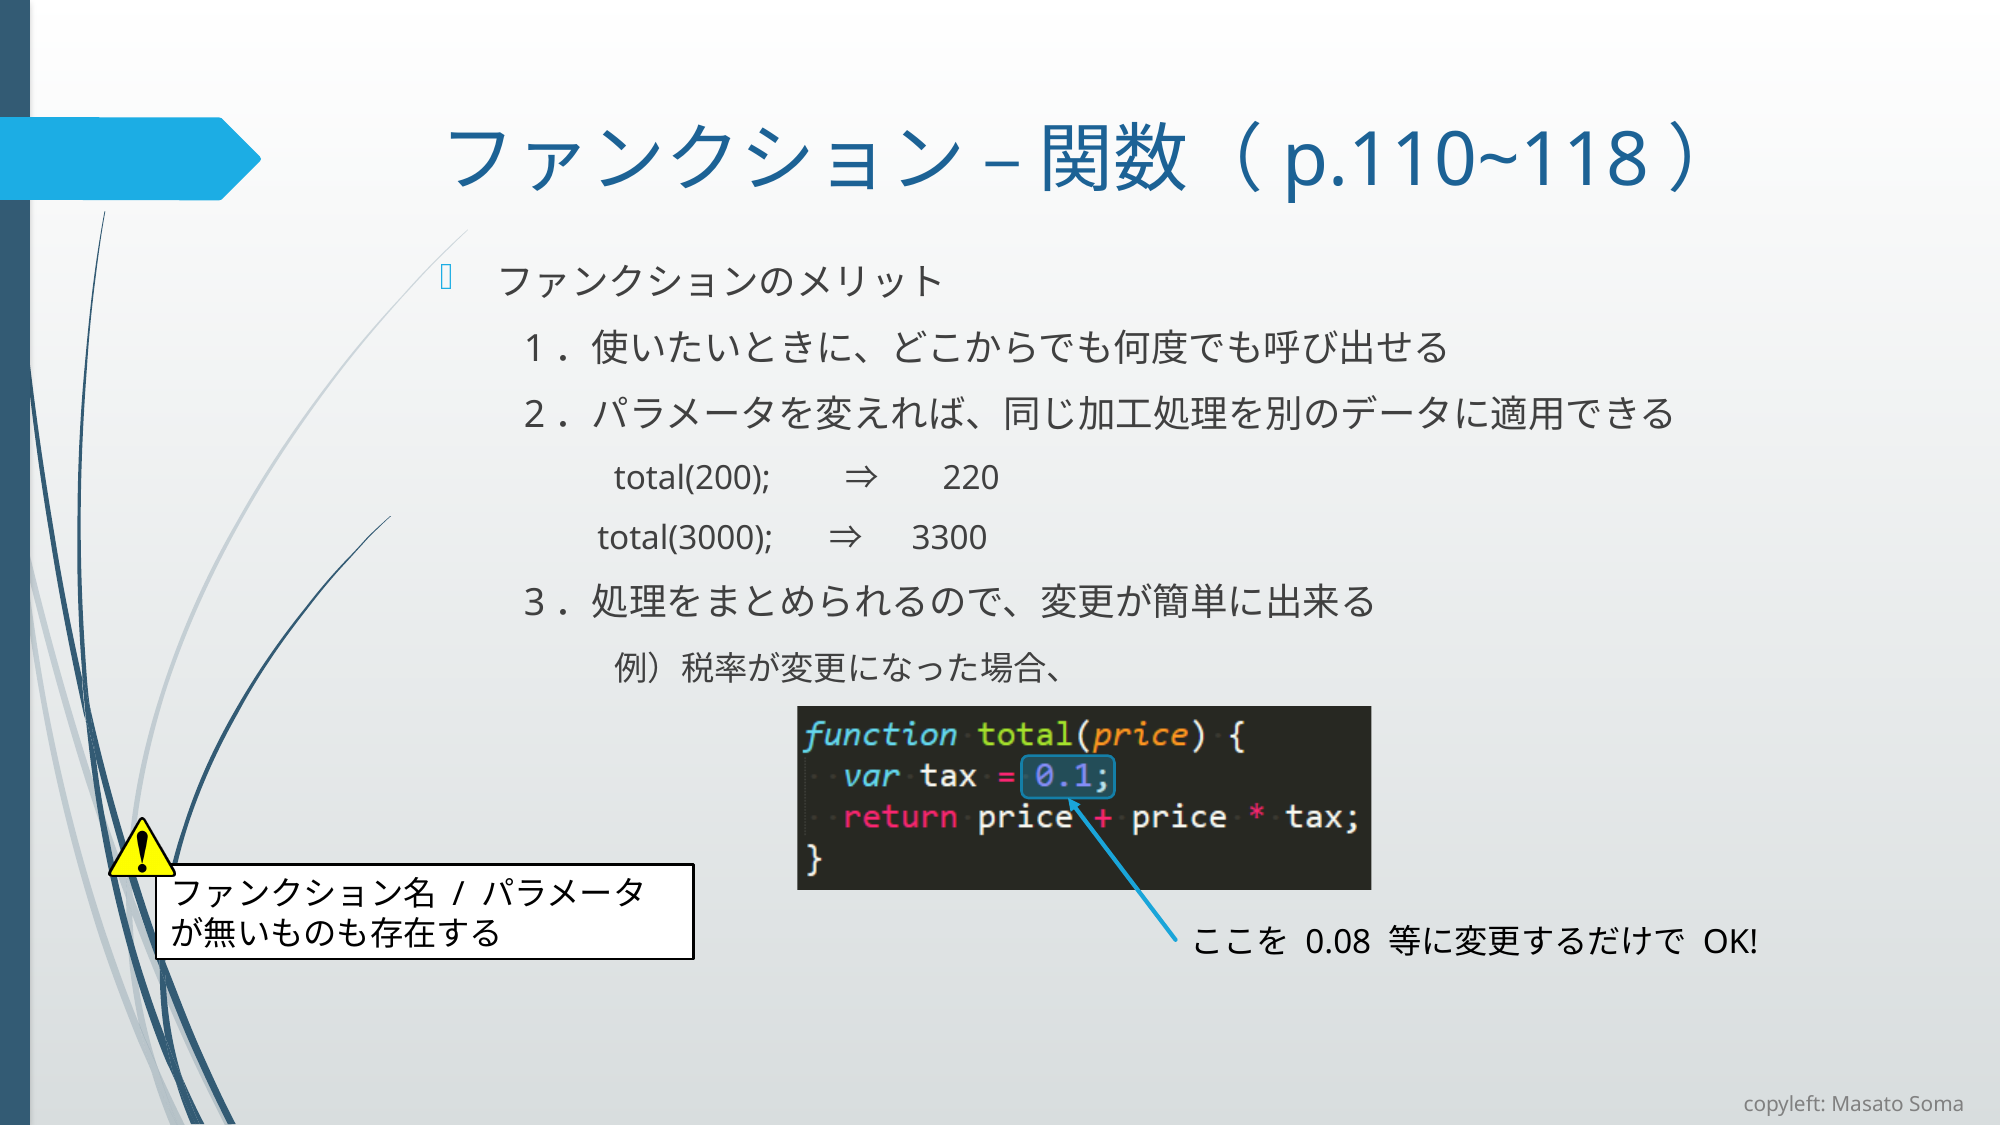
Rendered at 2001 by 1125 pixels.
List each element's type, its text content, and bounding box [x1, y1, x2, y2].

picture [797, 705, 1372, 891]
title ファンクション – 関数（p.110~118） [425, 102, 1888, 226]
list ファンクションのメリット 1．使いたいときに、どこからでも何度でも呼び出せる 2．パラメータを変えれば、同じ加工処理を別のデータに適用できる total(200); ⇒ 220 total(3000); ⇒ 3300 3．処理をまとめられるので、変更が簡単に出来る 例）税率が変更になった場合、 [424, 250, 1888, 970]
text_box ここを 0.08 等に変更するだけで OK! [1175, 912, 1867, 968]
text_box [1067, 797, 1176, 941]
picture [108, 817, 177, 878]
text_box ファンクション名 / パラメータが無いものも存在する [155, 863, 695, 960]
